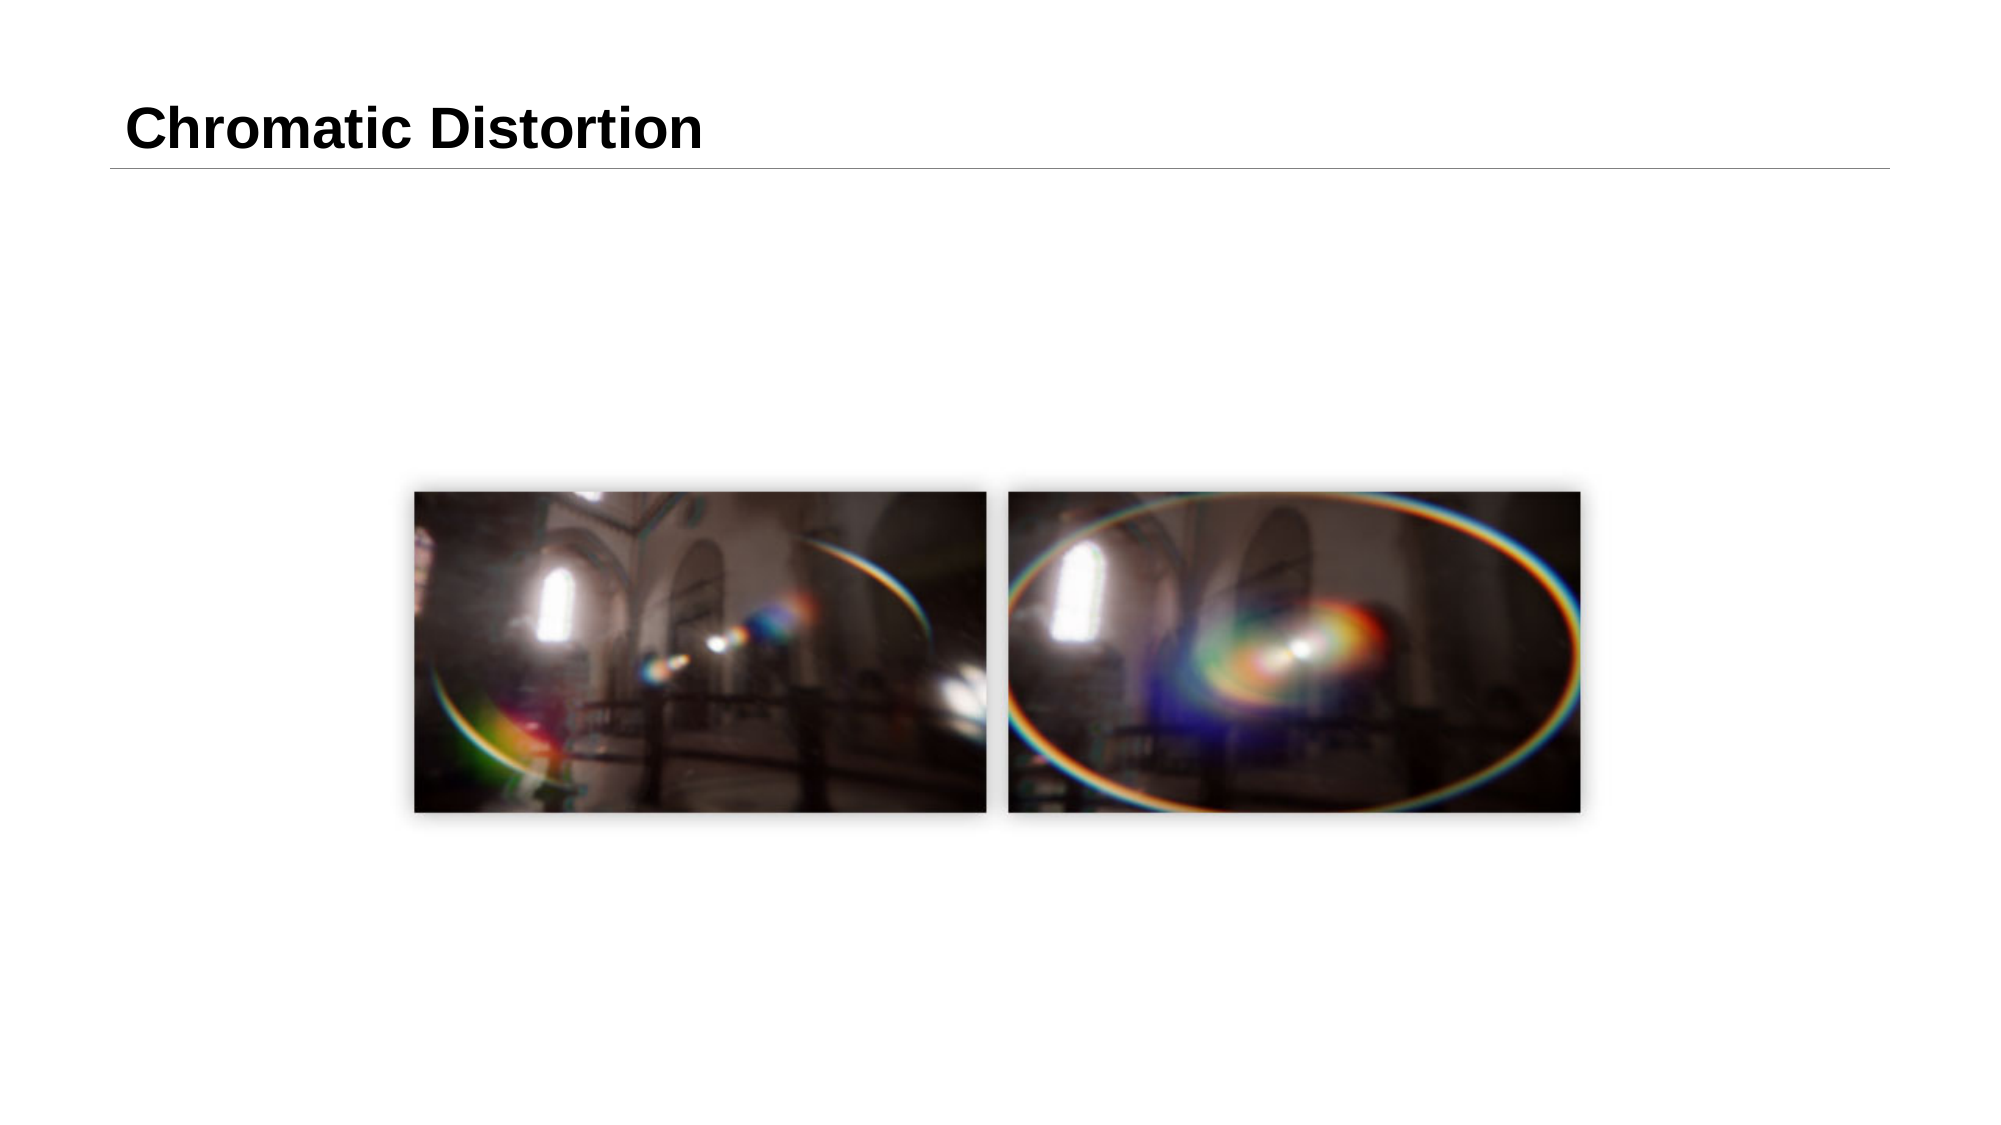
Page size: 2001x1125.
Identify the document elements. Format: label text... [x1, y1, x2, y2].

picture [388, 467, 1612, 846]
title Chromatic Distortion [109, 0, 1890, 169]
